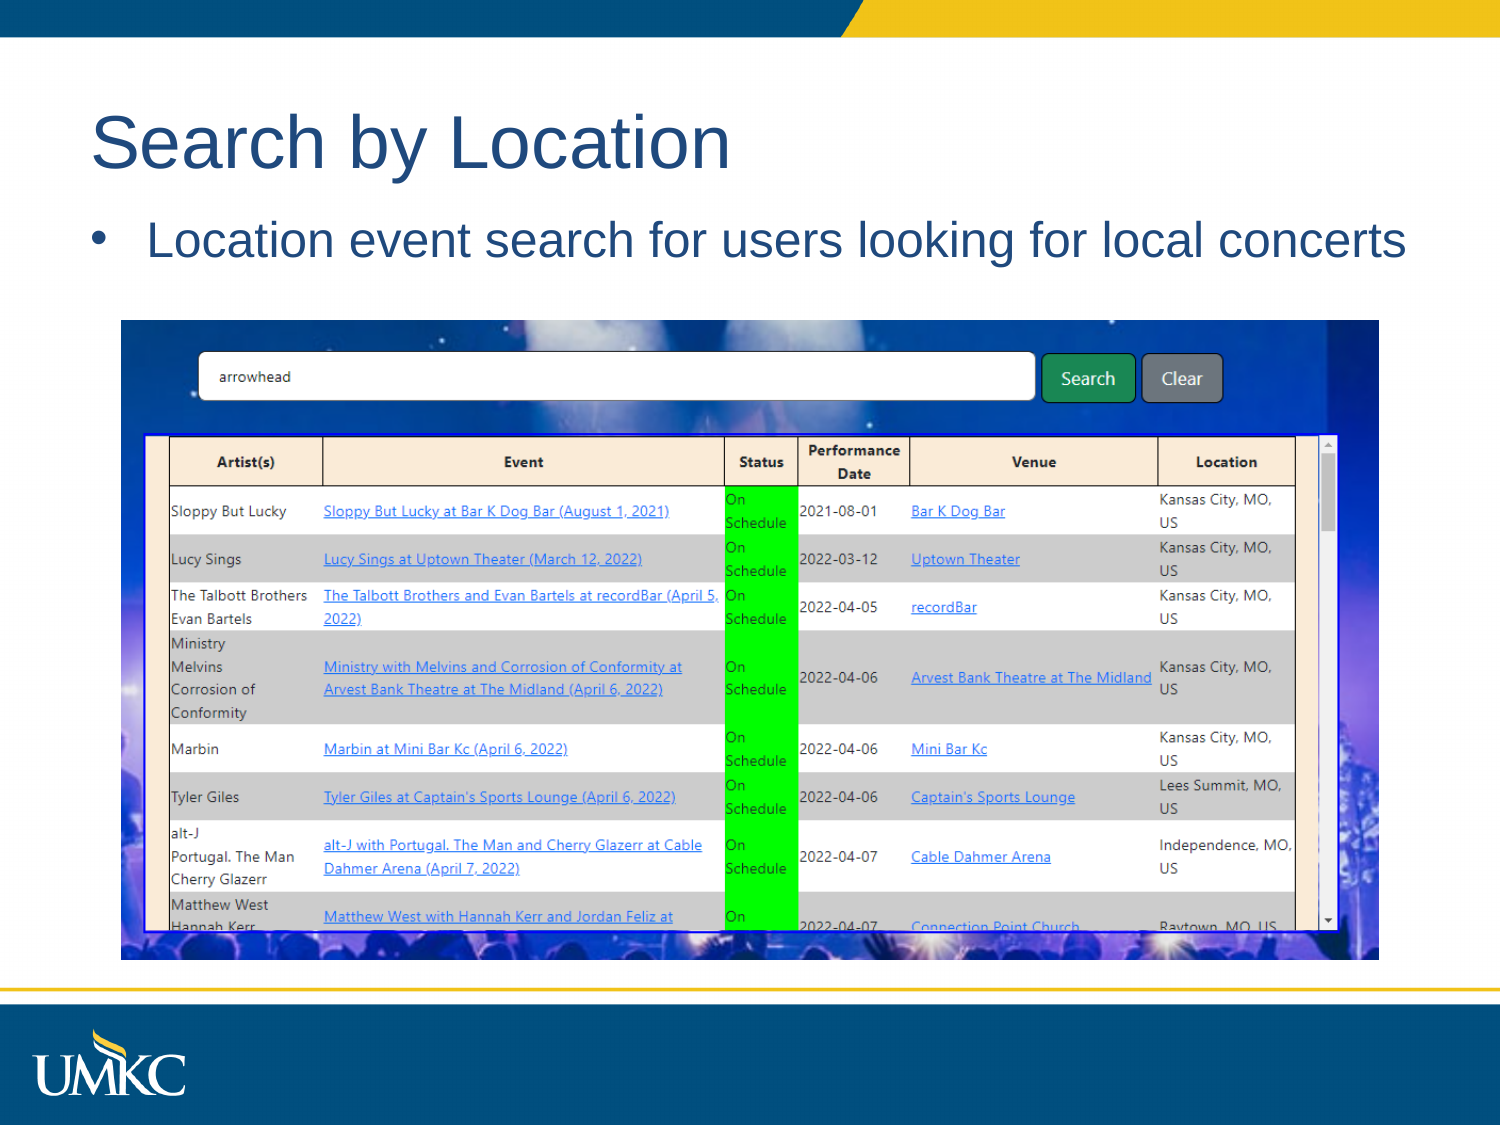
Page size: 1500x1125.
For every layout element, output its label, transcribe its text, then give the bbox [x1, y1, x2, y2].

list Location event search for users looking for local concerts [75, 199, 1425, 291]
title Search by Location [75, 45, 1425, 199]
picture [0, 0, 1500, 1125]
